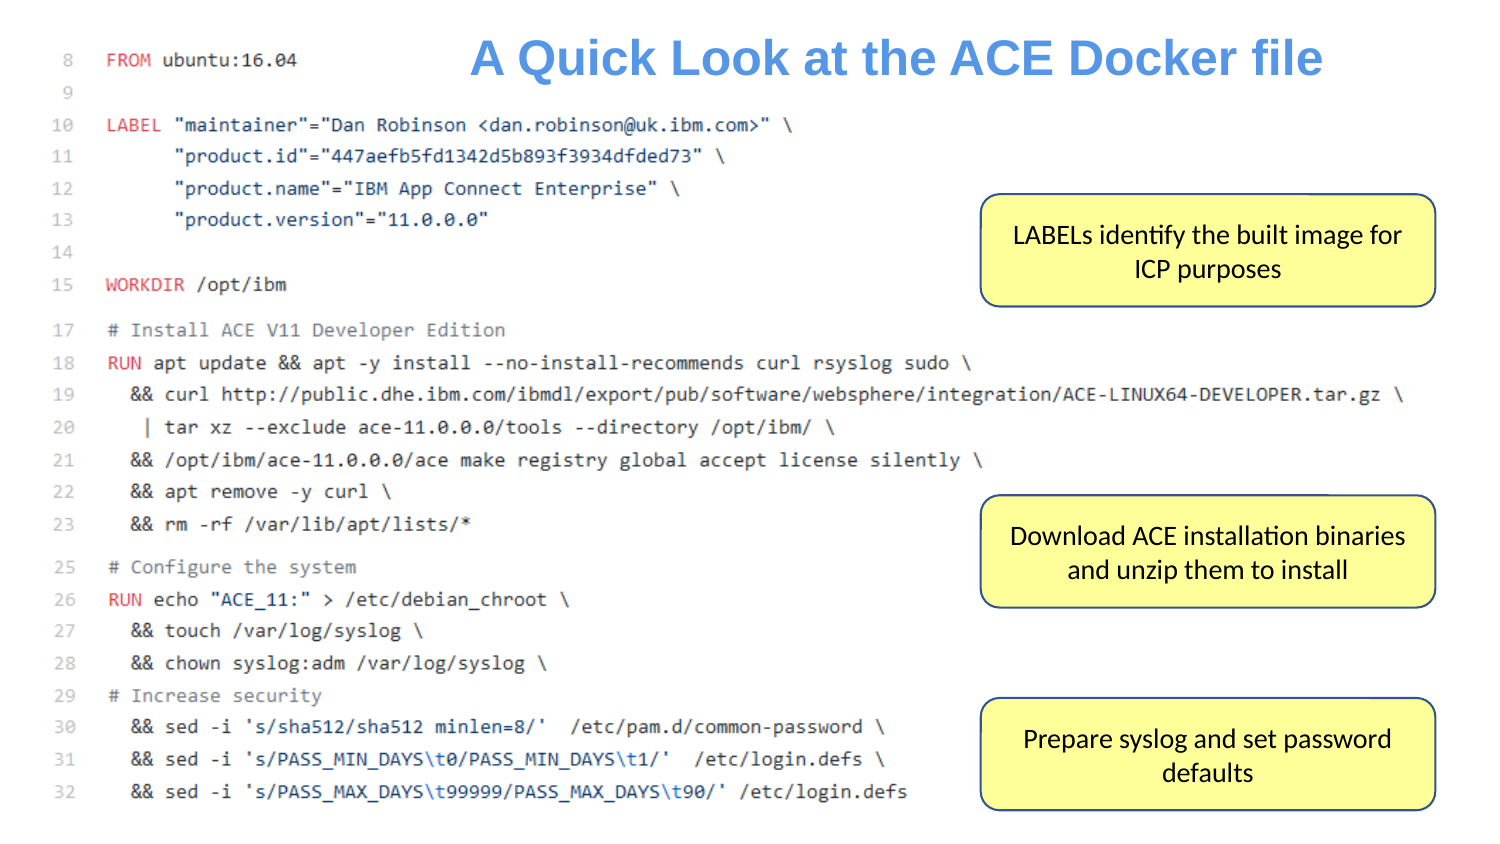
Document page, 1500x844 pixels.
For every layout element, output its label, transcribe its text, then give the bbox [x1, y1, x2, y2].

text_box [32, 44, 1436, 307]
text_box A Quick Look at the ACE Docker file [289, 2, 1500, 116]
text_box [41, 551, 1436, 811]
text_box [41, 311, 1436, 551]
